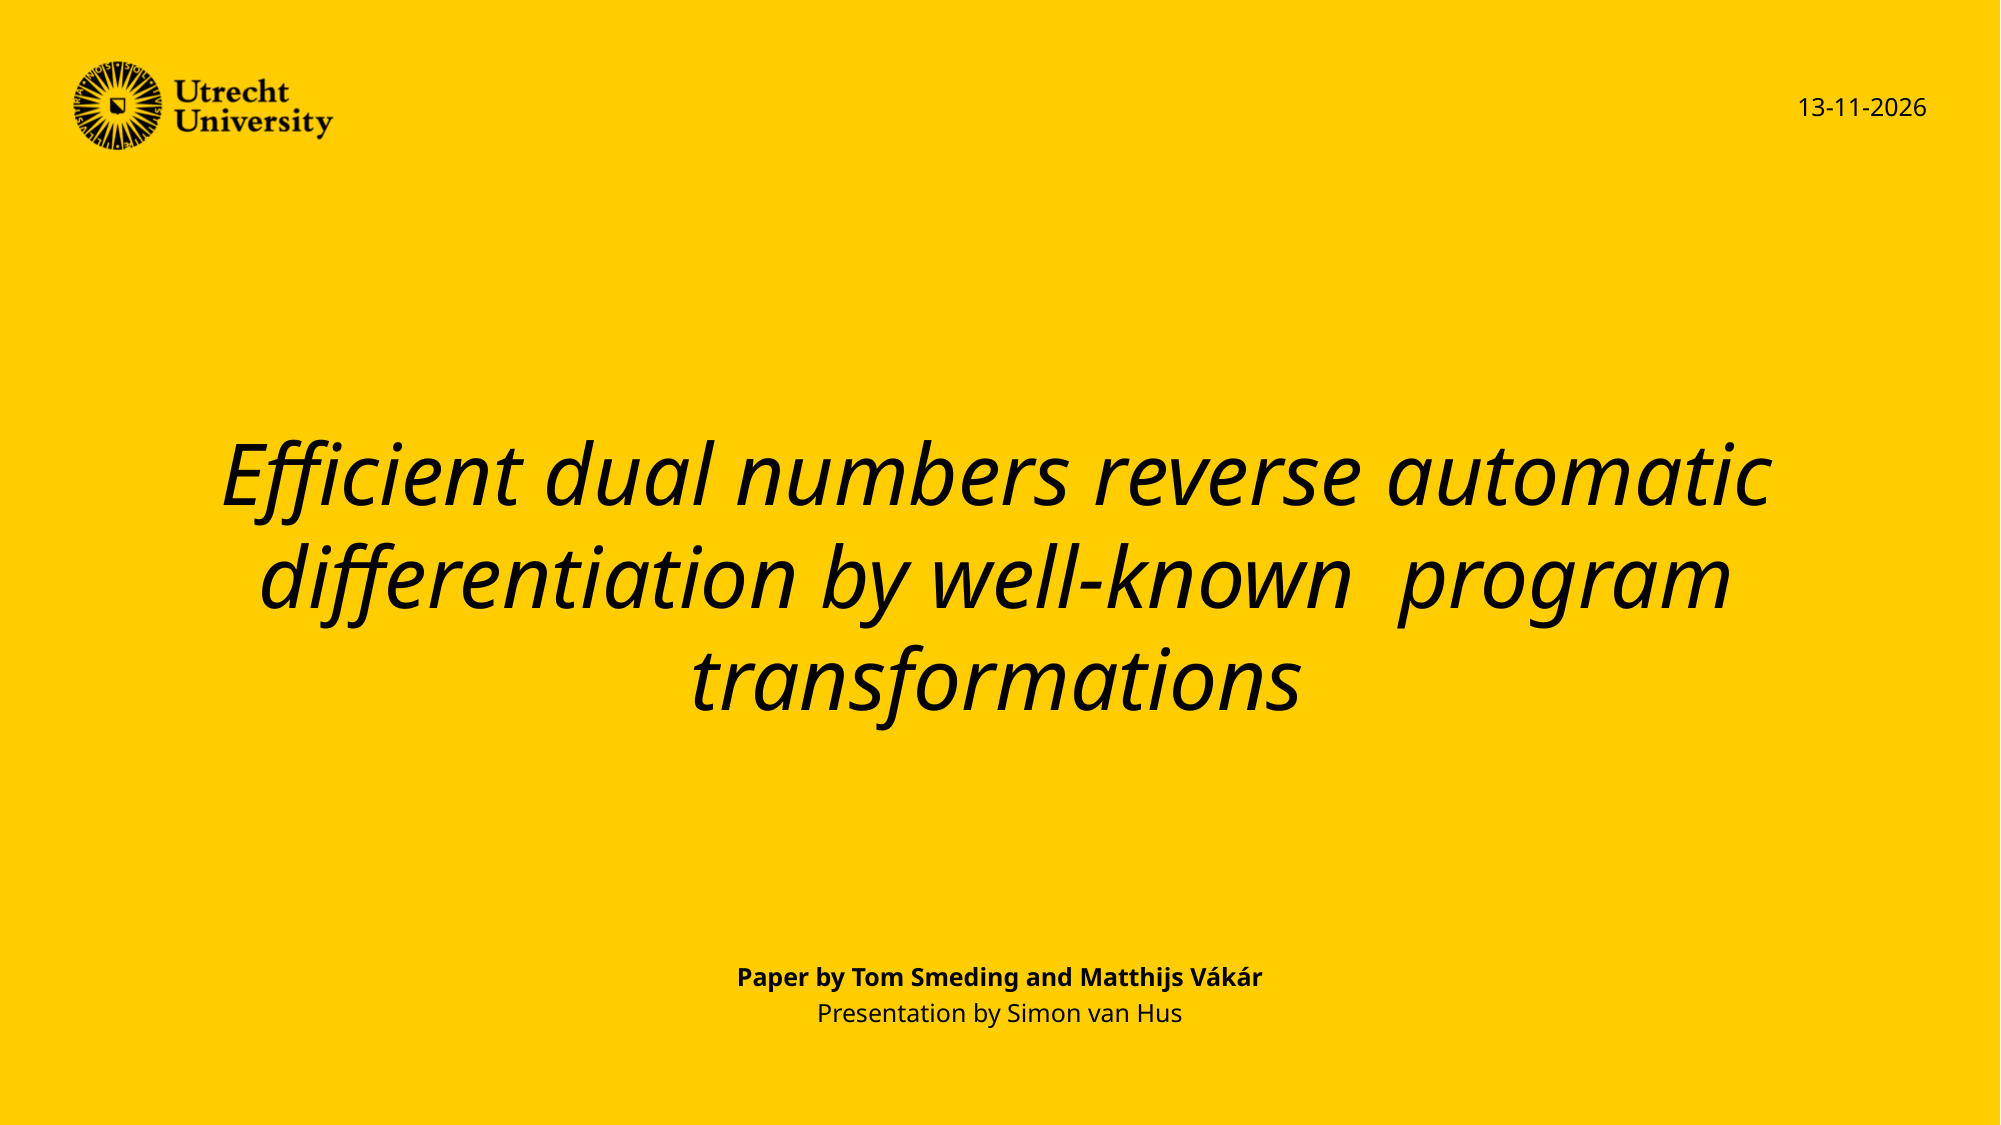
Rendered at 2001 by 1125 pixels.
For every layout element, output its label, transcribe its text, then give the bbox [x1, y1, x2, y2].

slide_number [1638, 84, 1942, 120]
list Paper by Tom Smeding and Matthijs Vákár [586, 952, 1414, 987]
list Presentation by Simon van Hus [586, 987, 1414, 1032]
picture [0, 0, 530, 208]
title Efficient dual numbers reverse automatic differentiation by well-known program transformations [64, 196, 1931, 952]
